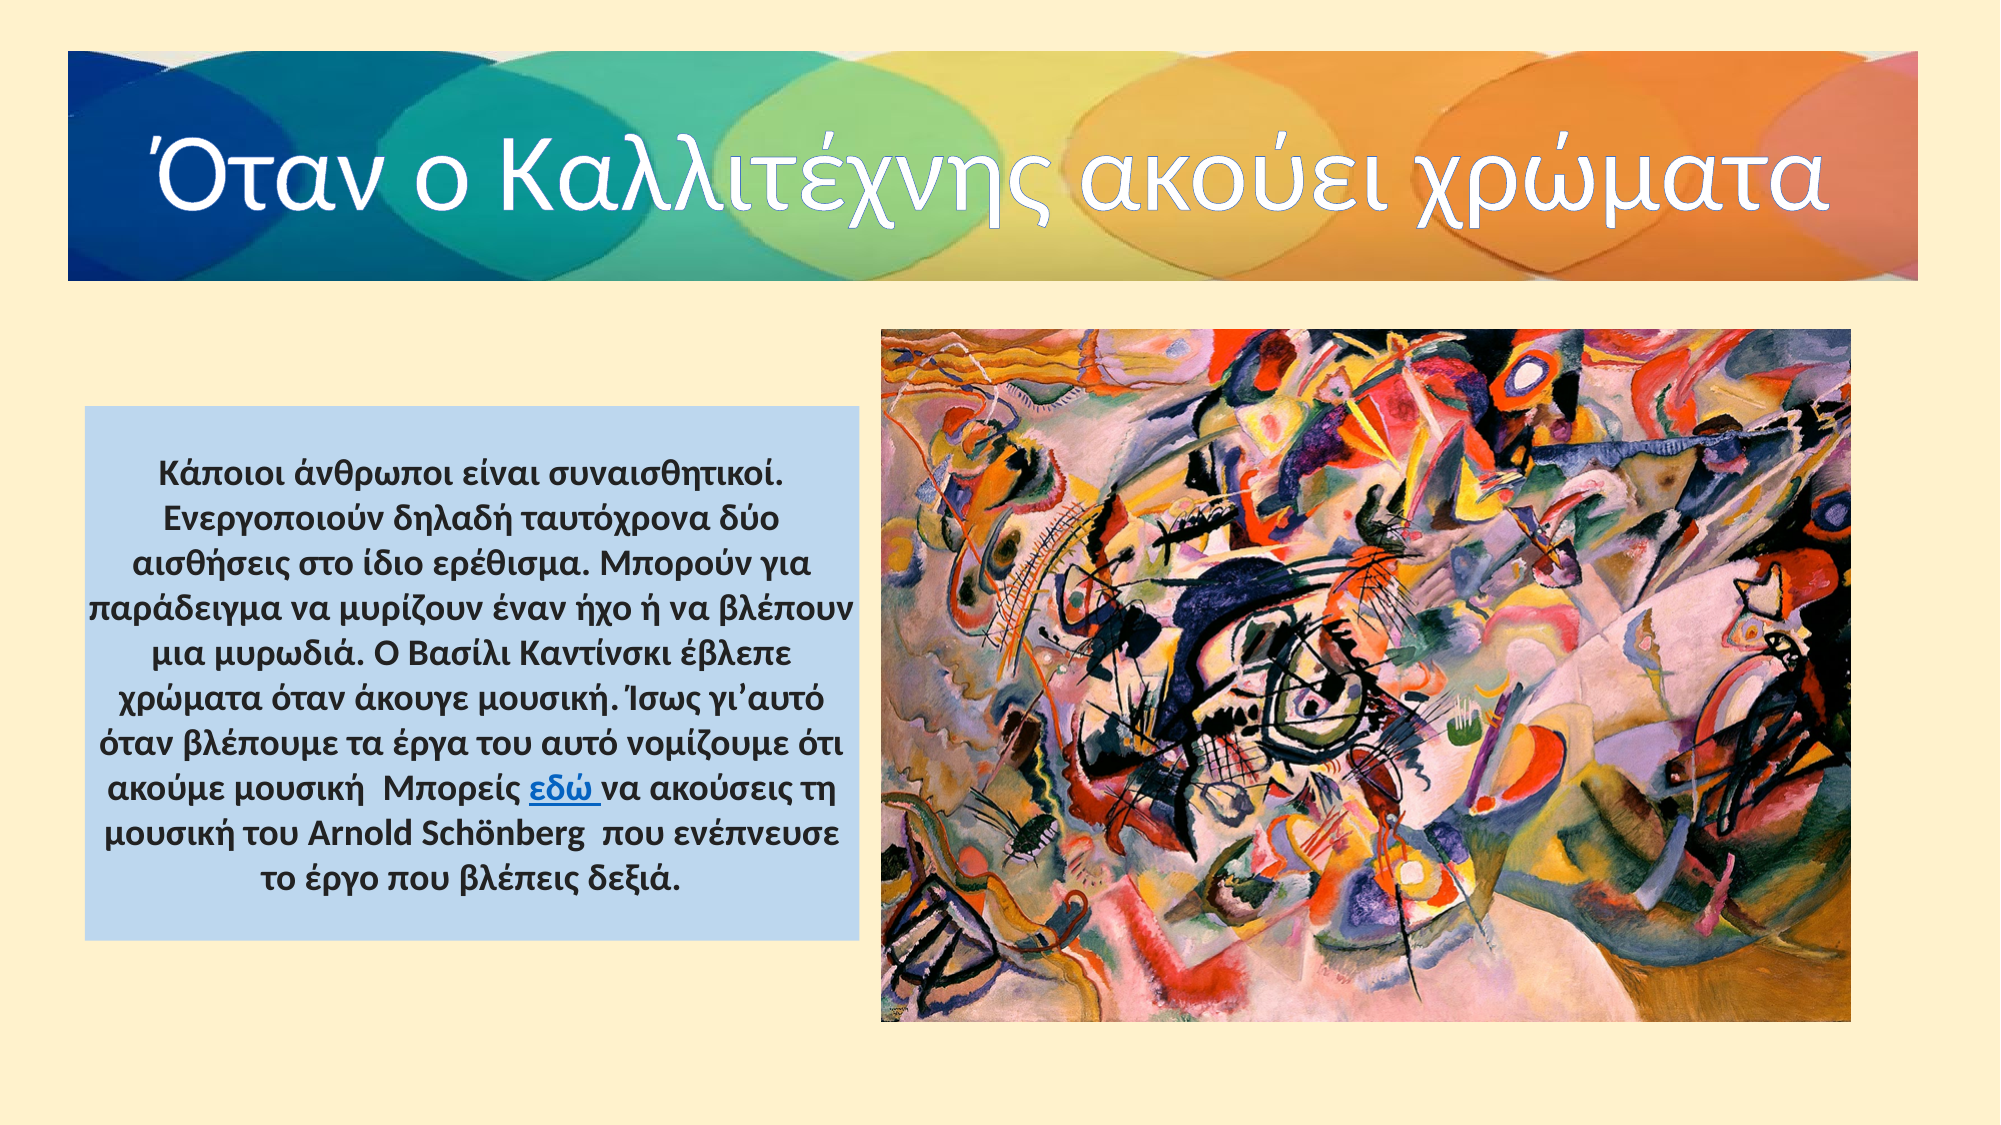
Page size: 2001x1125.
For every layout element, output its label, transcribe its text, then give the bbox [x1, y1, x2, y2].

text_box Κάποιοι άνθρωποι είναι συναισθητικοί. Ενεργοποιούν δηλαδή ταυτόχρονα δύο αισθήσεις στο ίδιο ερέθισμα. Μπορούν για παράδειγμα να μυρίζουν έναν ήχο ή να βλέπουν μια μυρωδιά. Ο Βασίλι Καντίνσκι έβλεπε χρώματα όταν άκουγε μουσική. Ίσως γι’αυτό όταν βλέπουμε τα έργα του αυτό νομίζουμε ότι ακούμε μουσική Μπορείς εδώ να ακούσεις τη μουσική του Arnold Schönberg που ενέπνευσε το έργο που βλέπεις δεξιά. [84, 406, 860, 941]
picture [68, 51, 335, 281]
picture [338, 51, 1919, 281]
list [881, 329, 1851, 1023]
